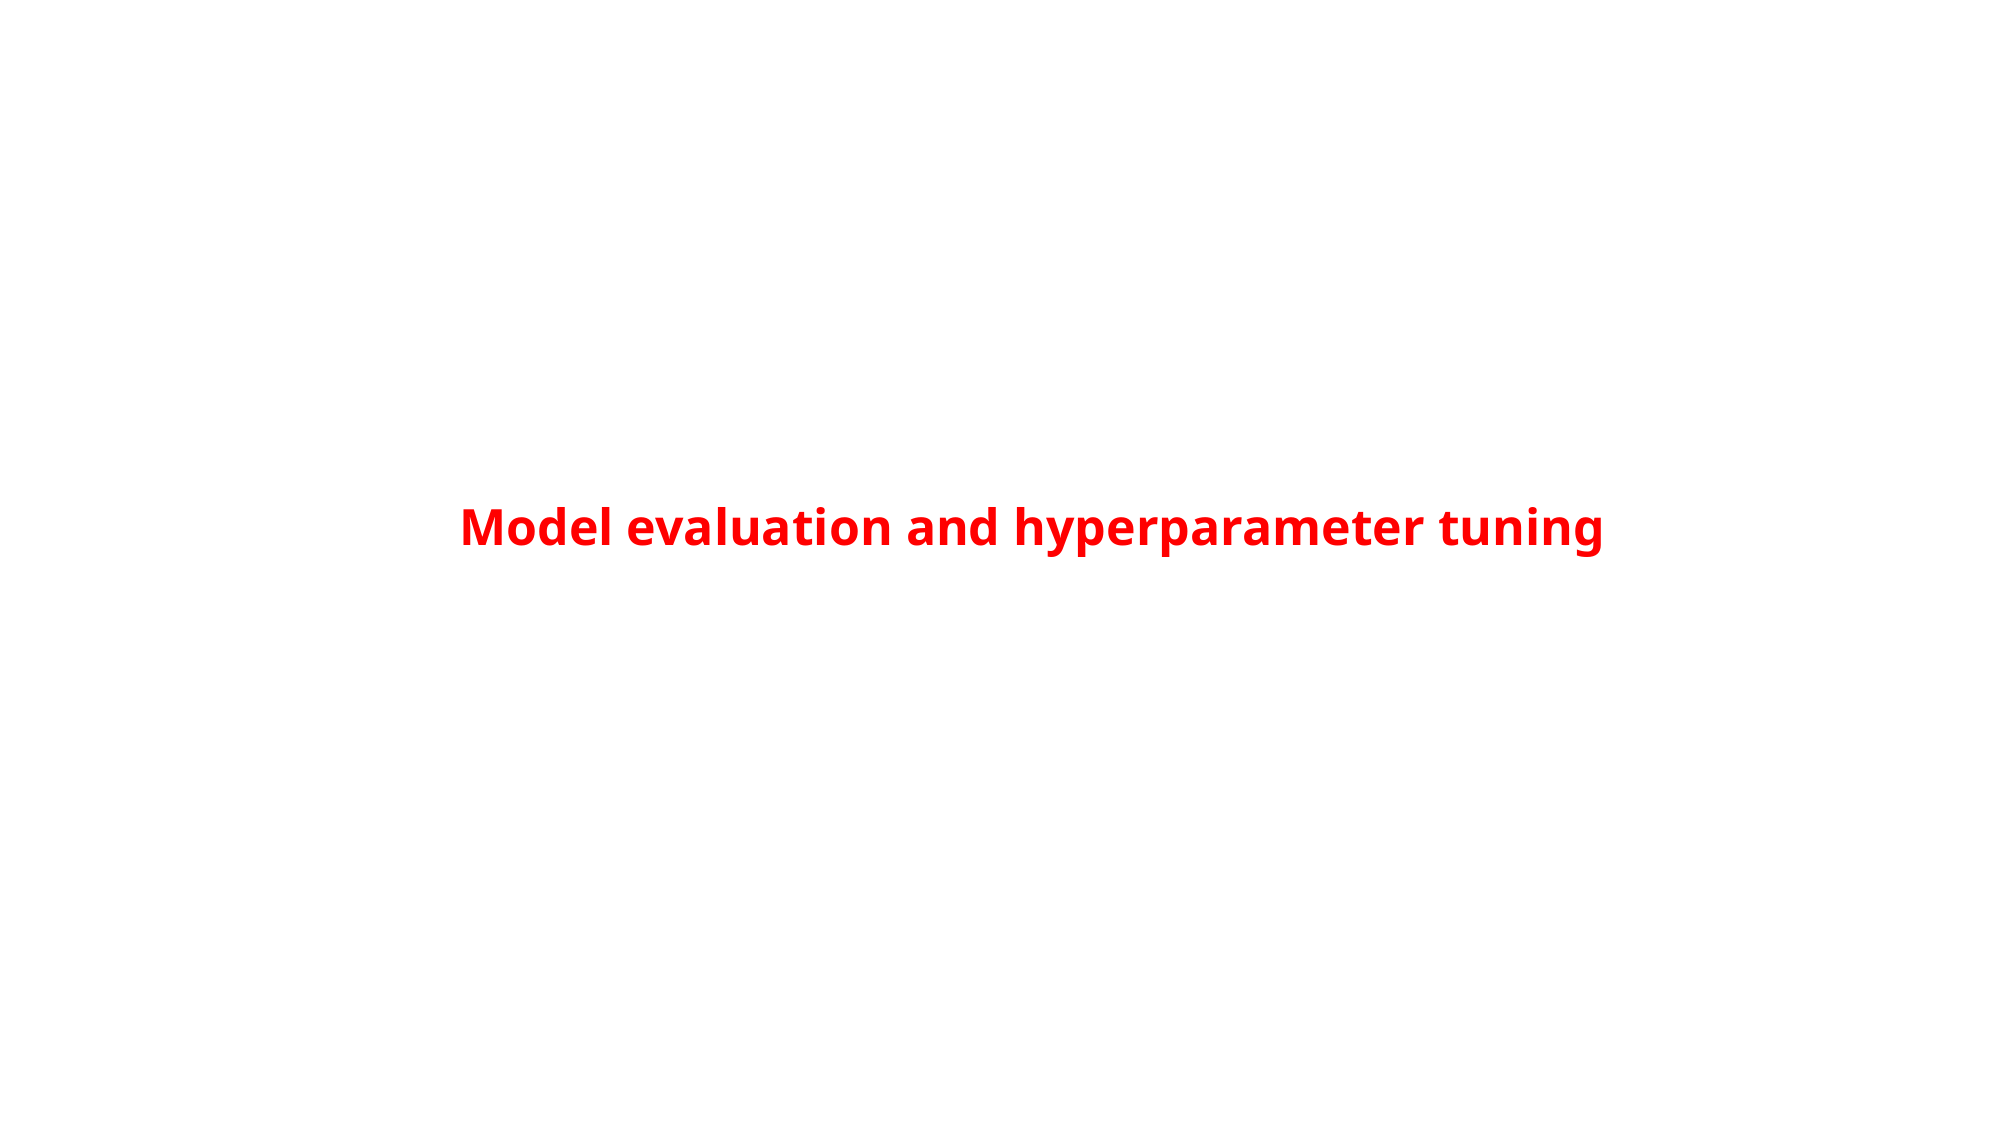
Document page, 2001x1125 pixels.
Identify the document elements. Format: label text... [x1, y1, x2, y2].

title Model evaluation and hyperparameter tuning [169, 420, 1895, 638]
